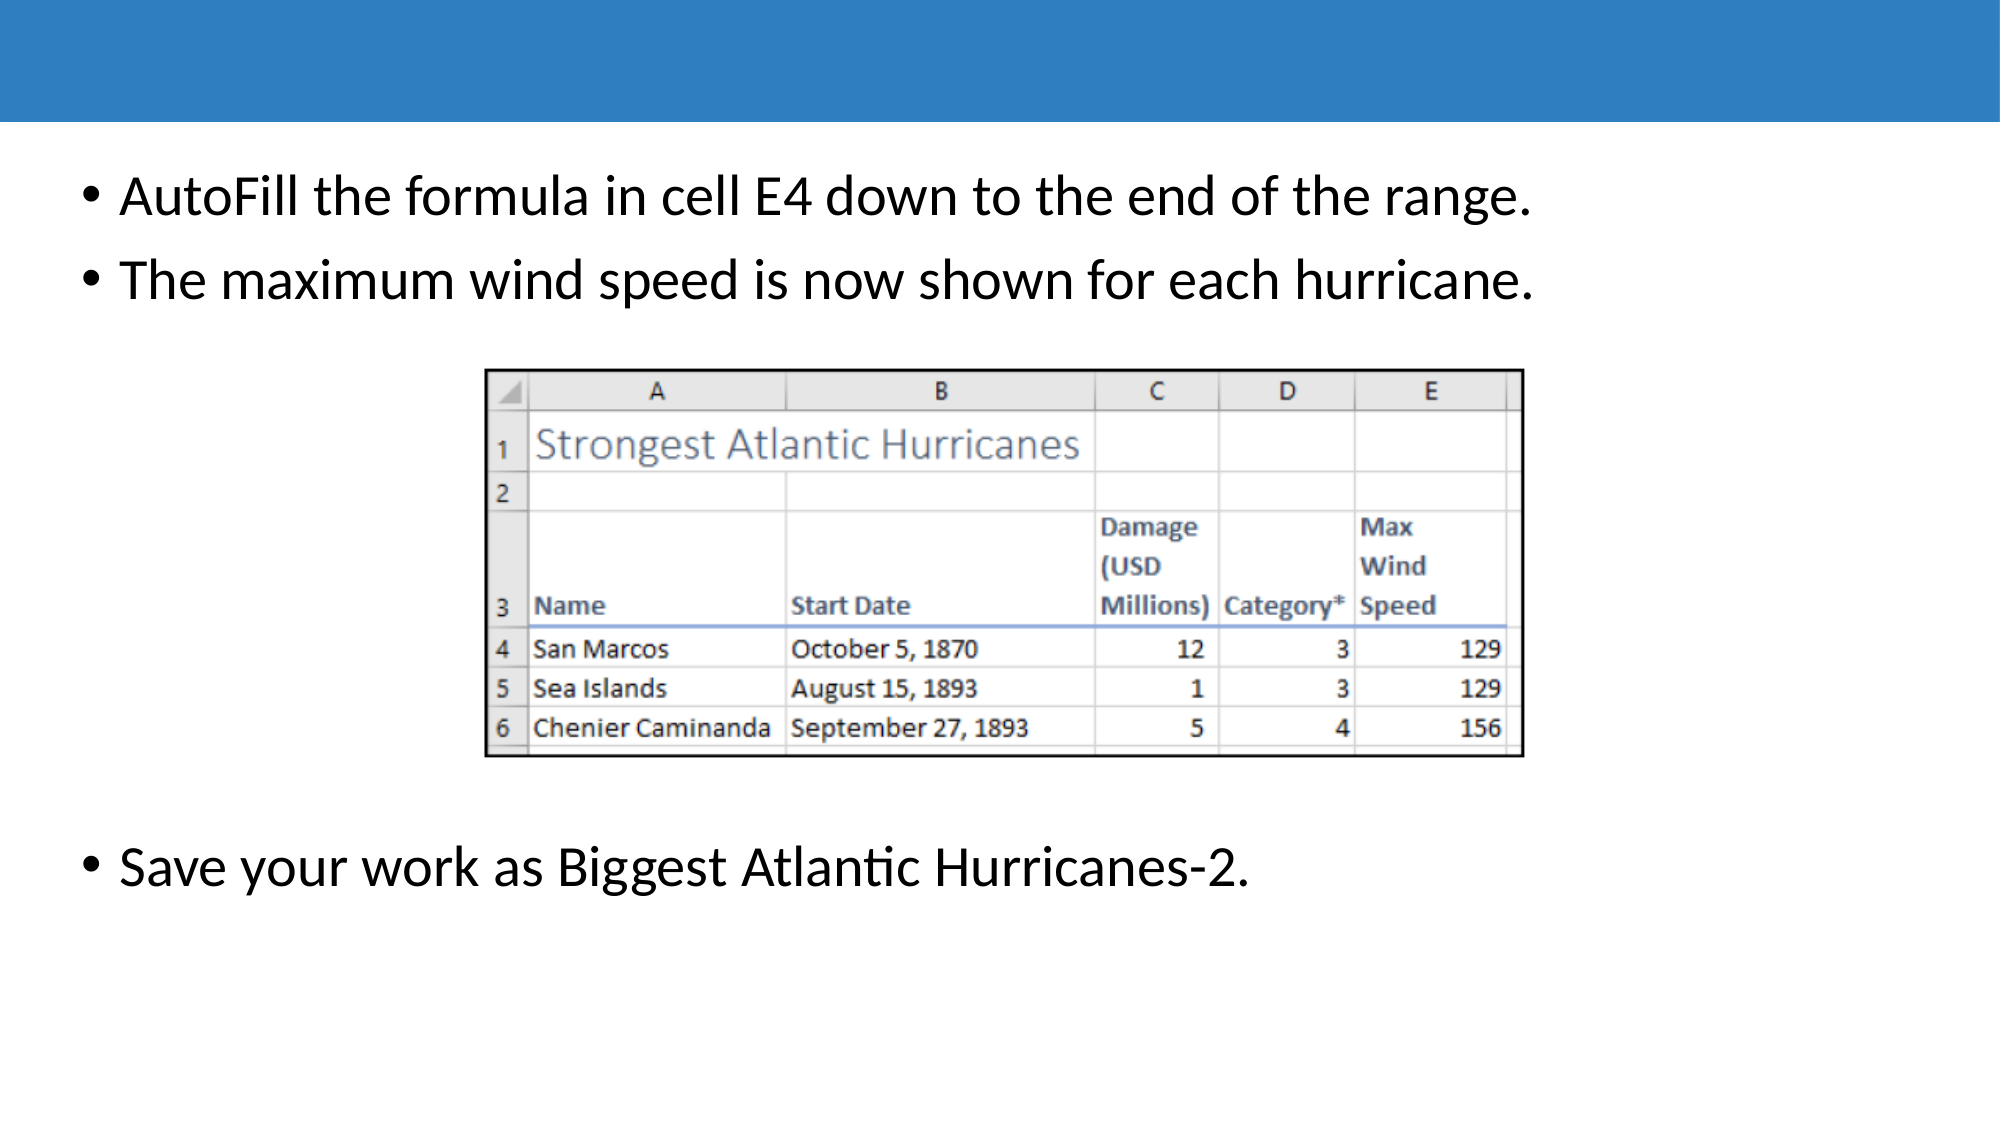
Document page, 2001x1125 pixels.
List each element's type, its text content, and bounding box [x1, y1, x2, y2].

picture [466, 358, 1534, 767]
picture [0, 0, 2000, 122]
list AutoFill the formula in cell E4 down to the end of the range. The maximum wind speed is now shown for each hurricane. Save your work as Biggest Atlantic Hurricanes-2. [66, 158, 1907, 1082]
